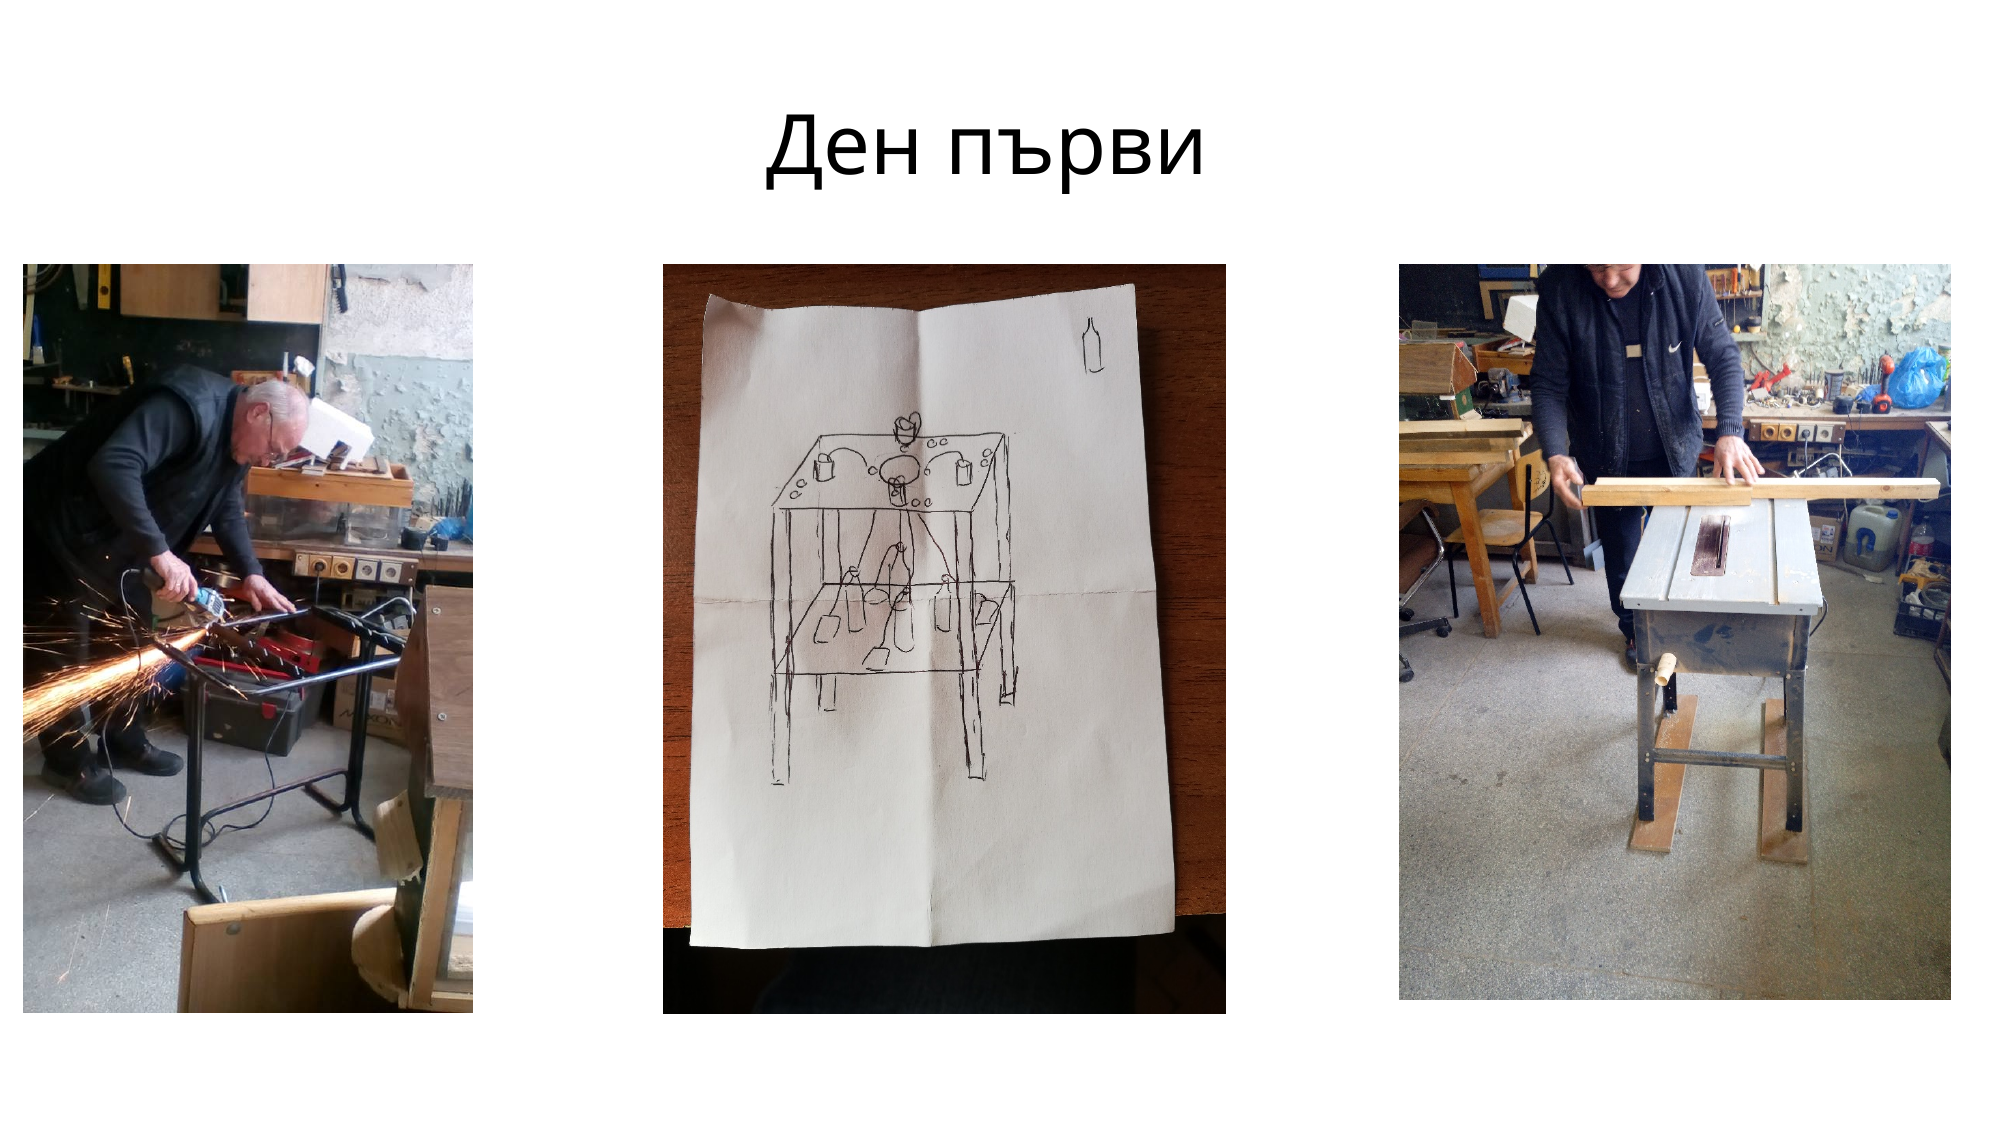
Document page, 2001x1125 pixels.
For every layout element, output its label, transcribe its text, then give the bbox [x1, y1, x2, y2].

text_box Ден първи [23, 84, 1951, 199]
picture [23, 264, 473, 1013]
picture [663, 264, 1226, 1014]
picture [1399, 264, 1951, 1000]
